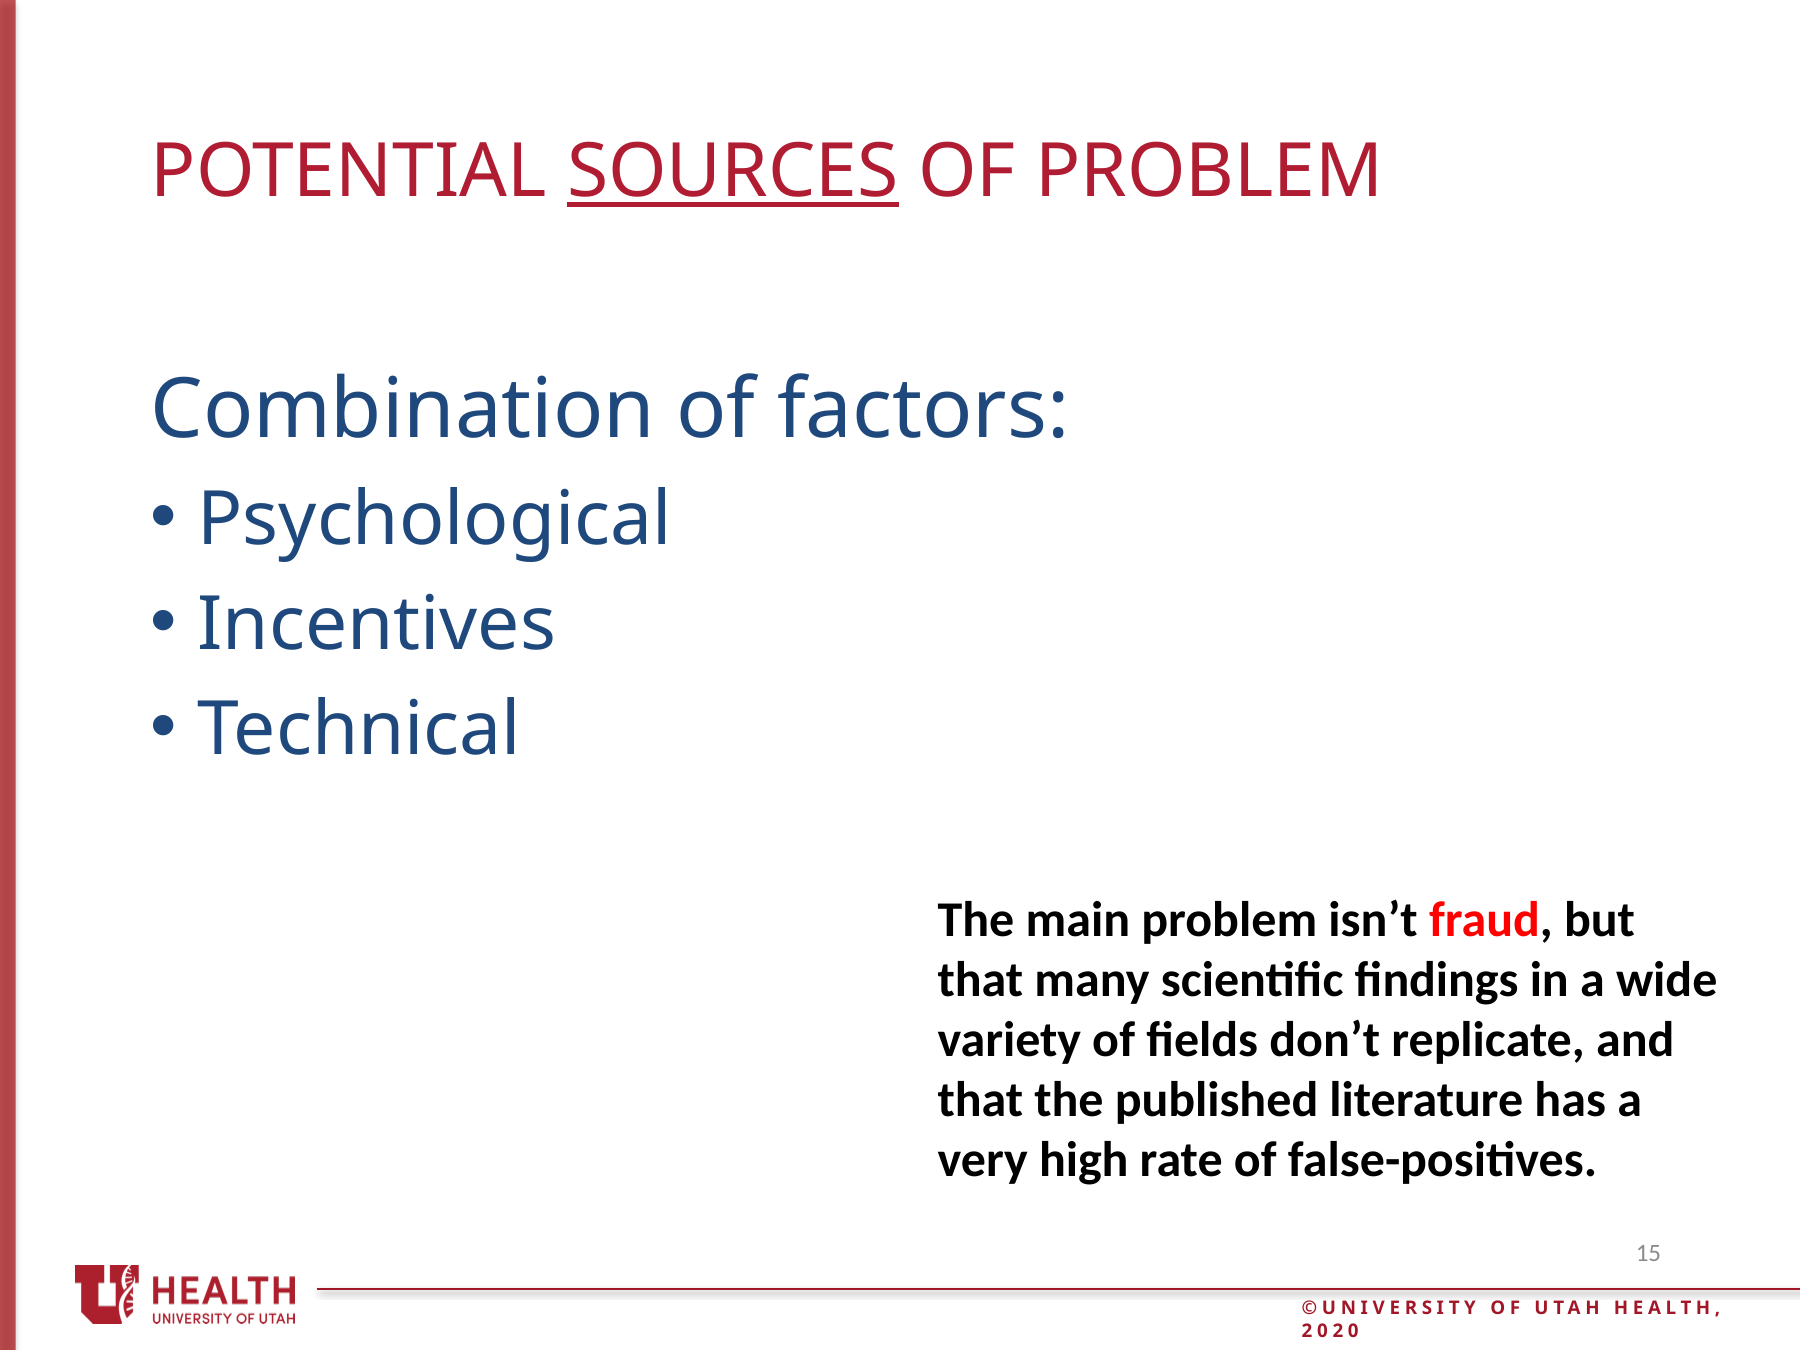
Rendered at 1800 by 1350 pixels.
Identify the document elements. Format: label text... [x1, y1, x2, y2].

title Potential sources of problem [135, 113, 1710, 223]
slide_number 15 [1271, 1215, 1677, 1288]
text_box The main problem isn’t fraud, but that many scientific findings in a wide variety of fields don’t replicate, and that the published literature has a very high rate of false-positives. [922, 878, 1744, 1194]
picture [75, 1265, 295, 1324]
list Combination of factors: Psychological Incentives Technical [135, 346, 1696, 1225]
